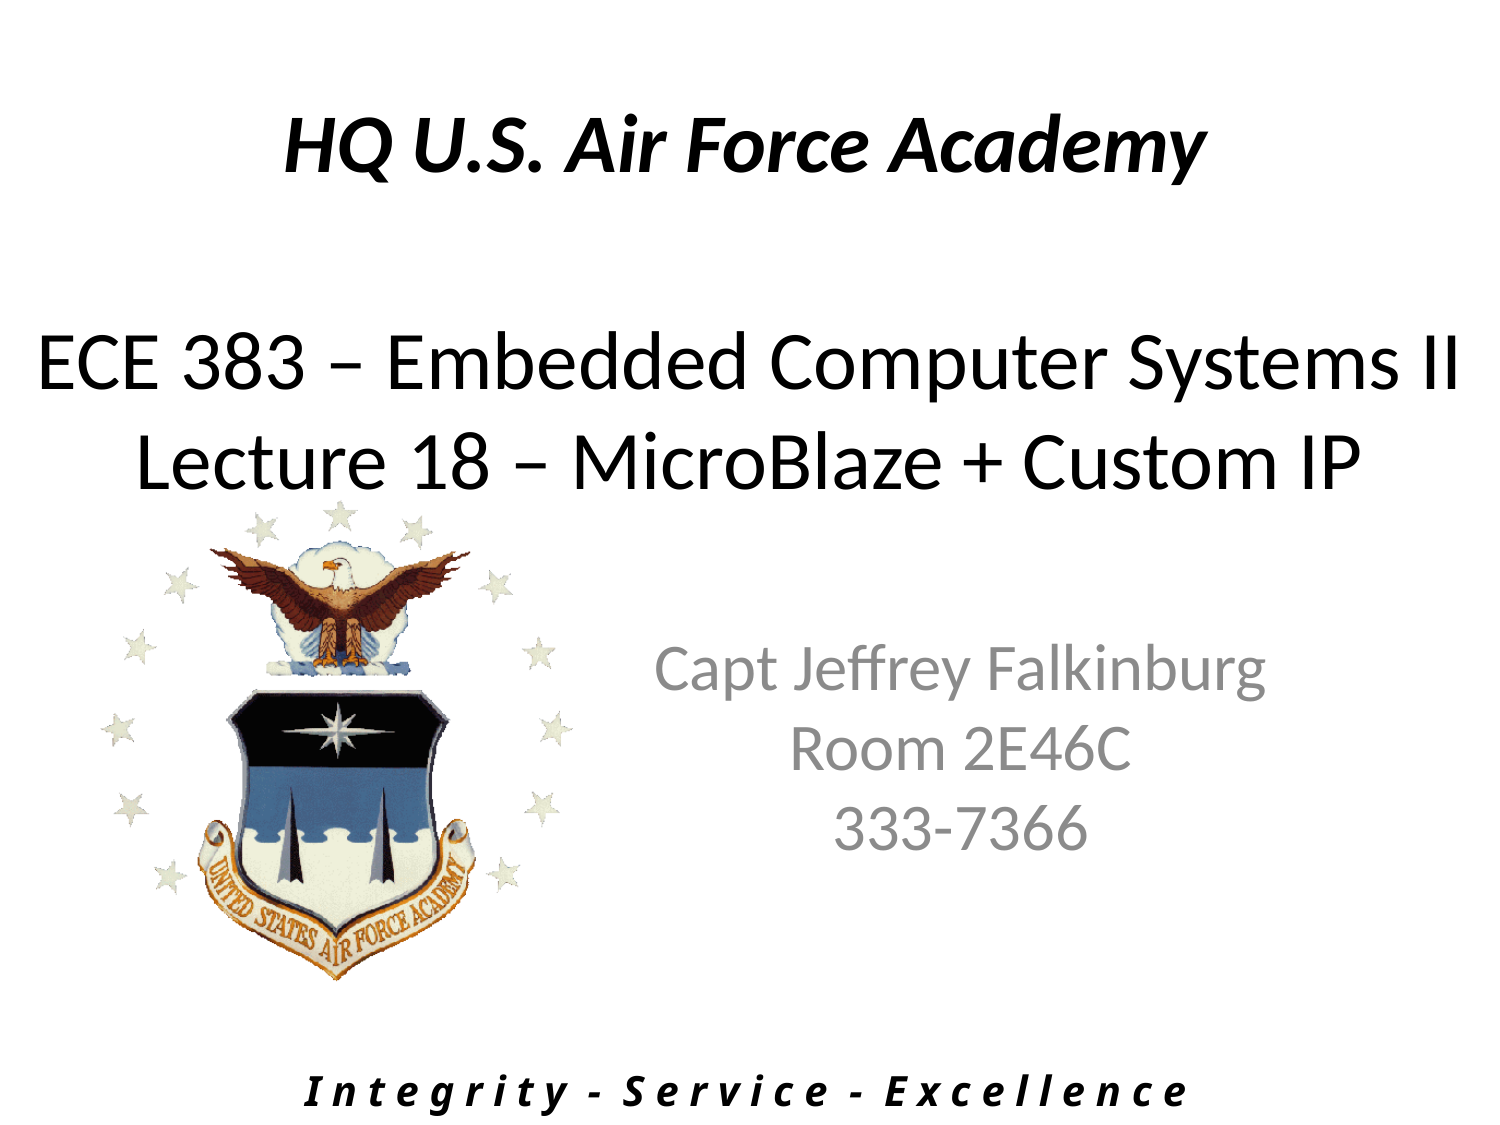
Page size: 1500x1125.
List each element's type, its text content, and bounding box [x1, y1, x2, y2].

text_box HQ U.S. Air Force Academy [269, 82, 1223, 197]
subtitle Capt Jeffrey Falkinburg Room 2E46C 333-7366 [588, 615, 1375, 975]
title ECE 383 – Embedded Computer Systems II Lecture 18 – MicroBlaze + Custom IP [0, 249, 1500, 563]
text_box I n t e g r i t y - S e r v i c e - E x c e l l e n c e [208, 1057, 1284, 1122]
picture [85, 476, 584, 1000]
